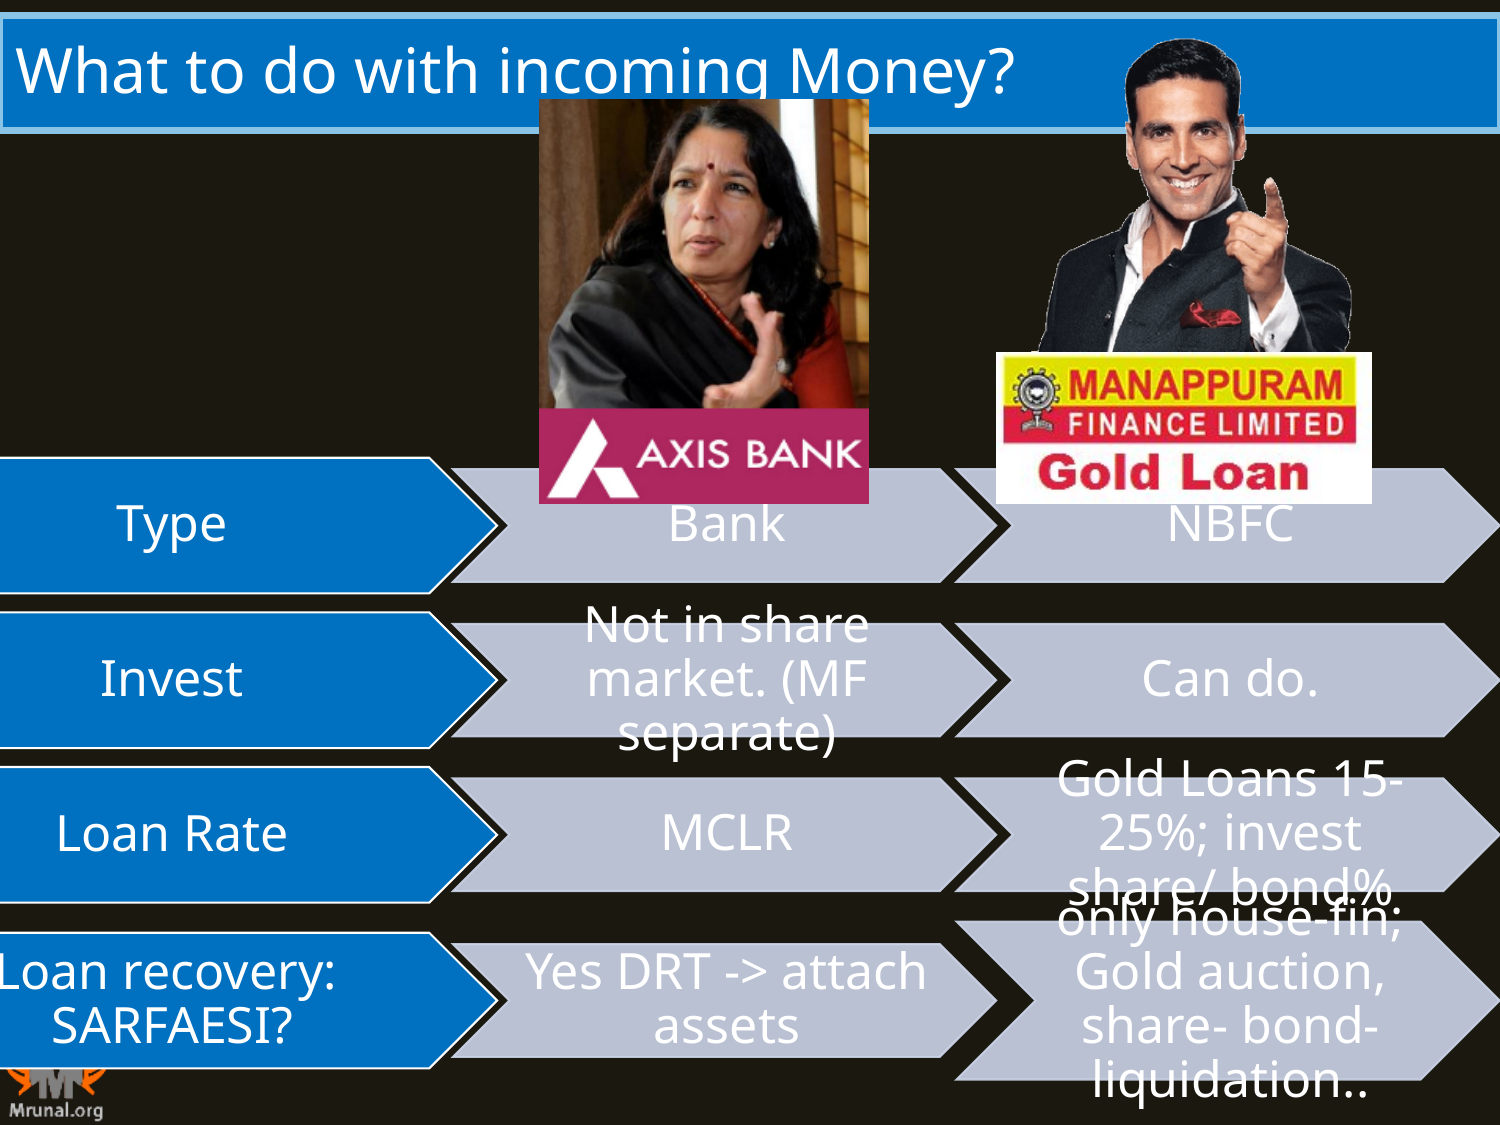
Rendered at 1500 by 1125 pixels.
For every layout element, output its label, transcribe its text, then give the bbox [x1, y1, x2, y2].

title What to do with incoming Money? [0, 12, 1500, 134]
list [0, 333, 1500, 1125]
picture [539, 99, 869, 504]
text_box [996, 31, 1372, 504]
